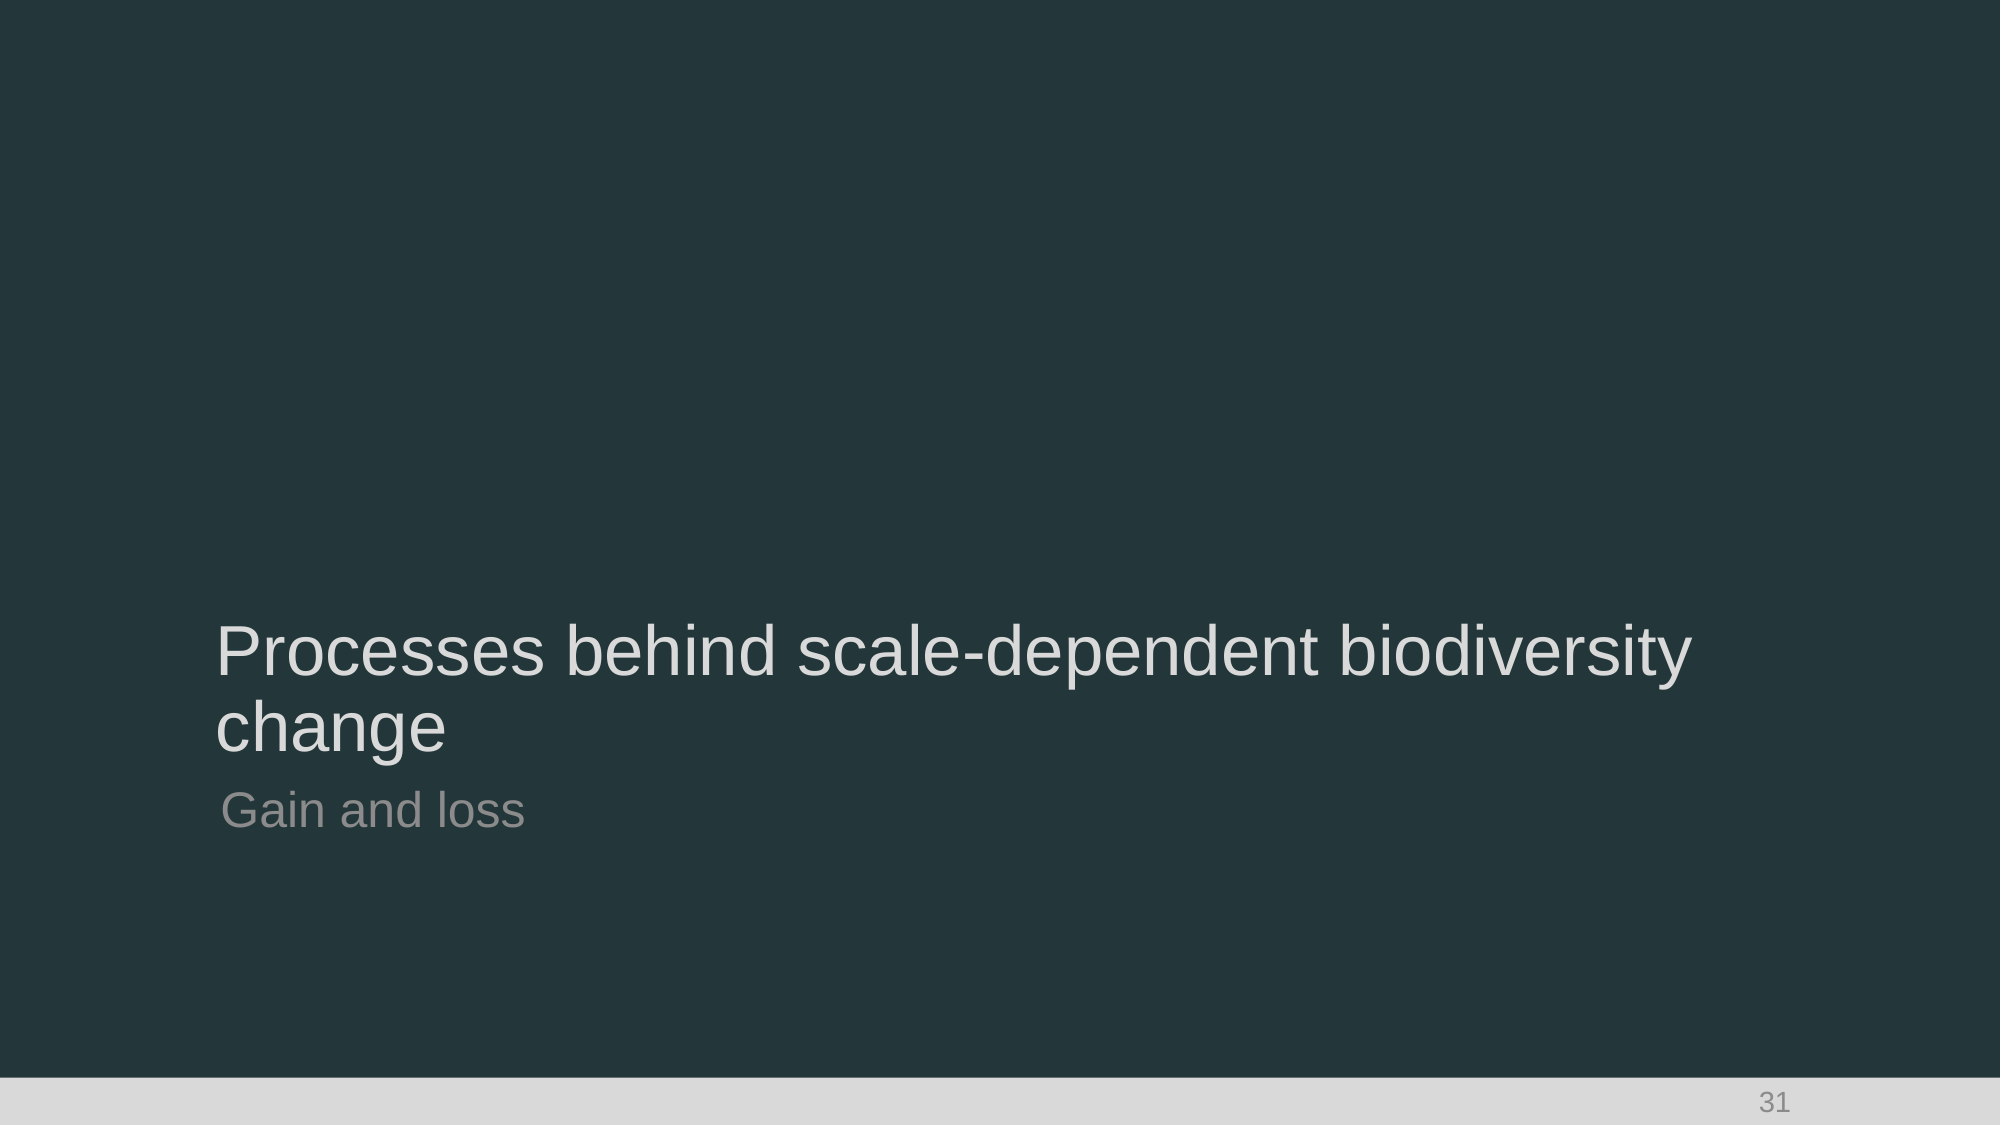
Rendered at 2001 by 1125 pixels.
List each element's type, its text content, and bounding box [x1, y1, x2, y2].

footer [0, 1077, 1550, 1125]
list Gain and loss [205, 776, 1931, 1023]
title Processes behind scale-dependent biodiversity change [200, 306, 1926, 775]
slide_number 31 [1550, 1077, 2000, 1125]
